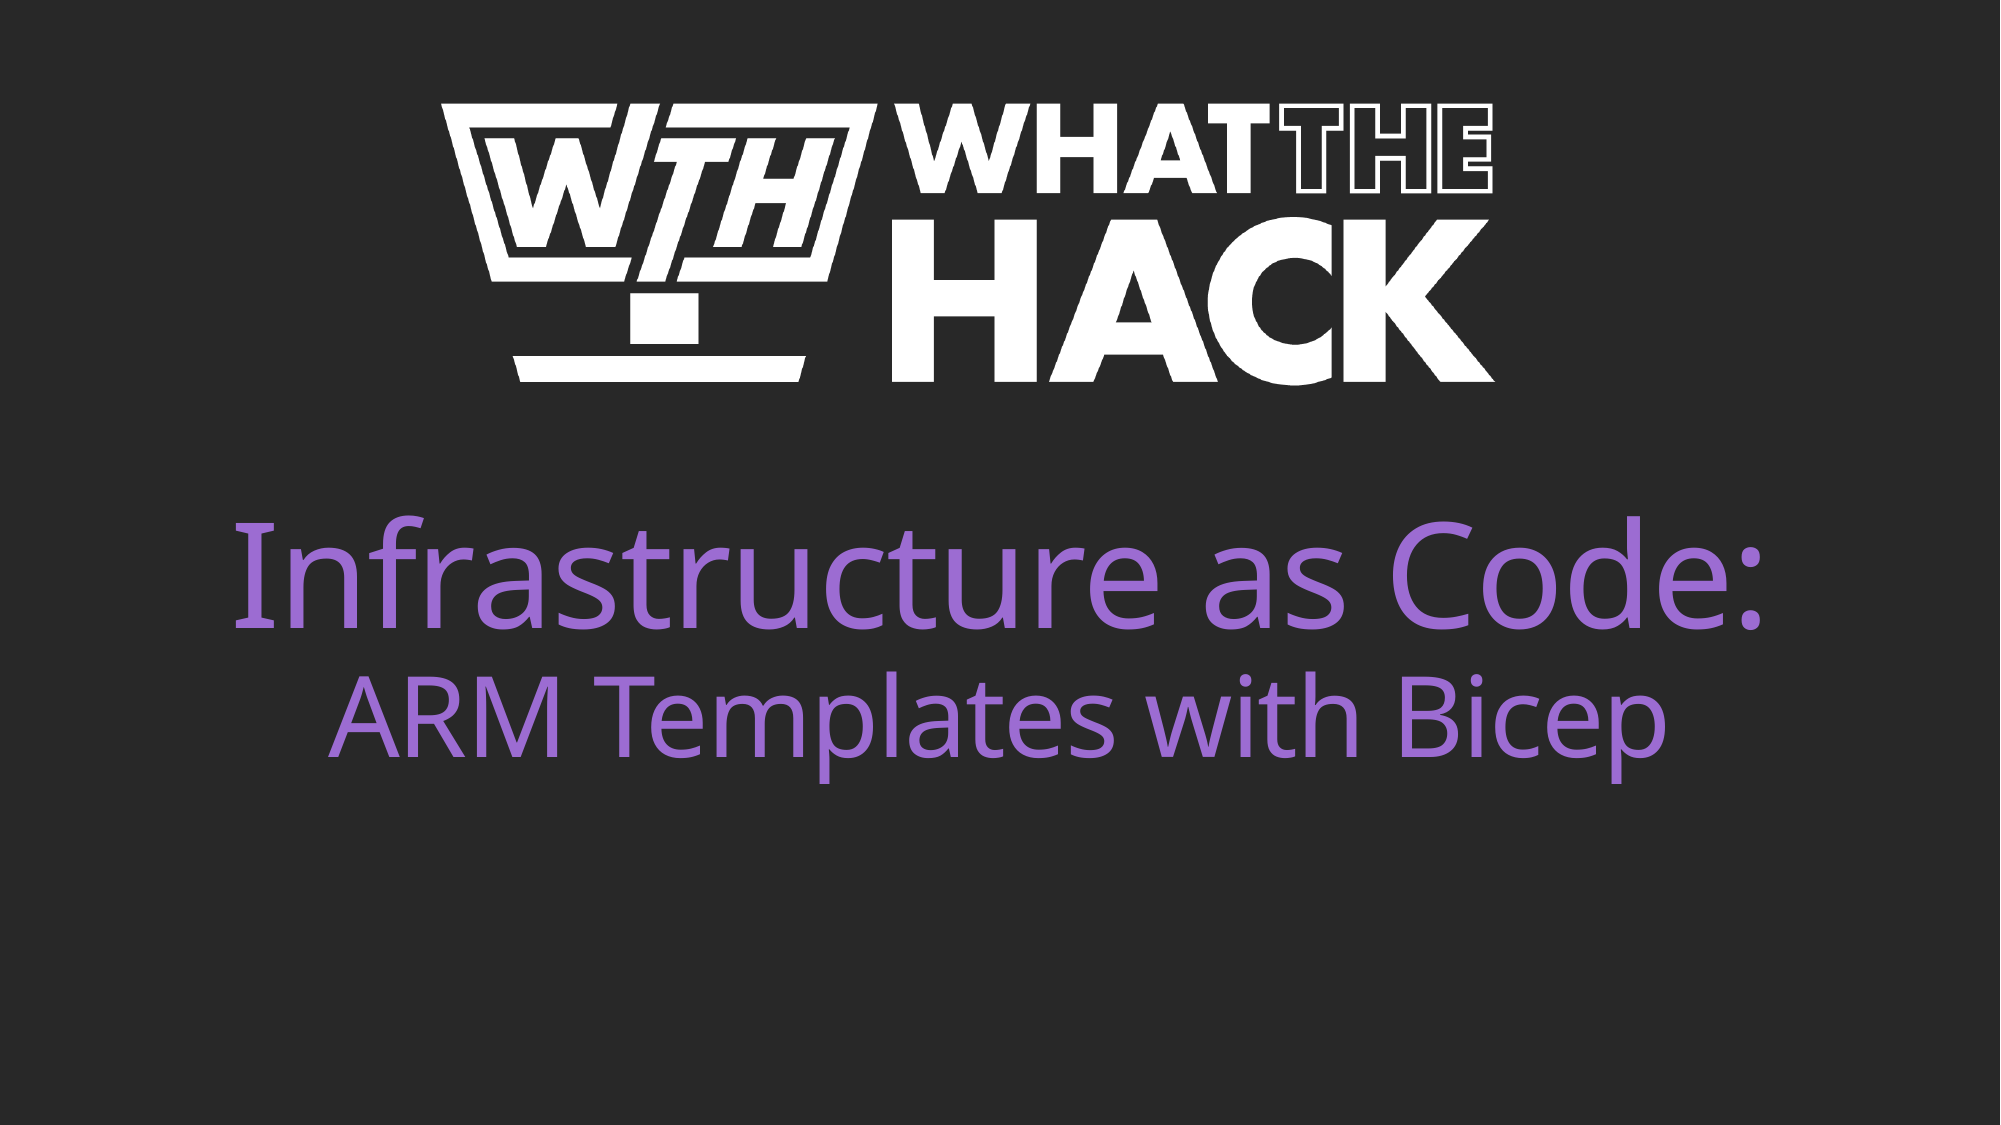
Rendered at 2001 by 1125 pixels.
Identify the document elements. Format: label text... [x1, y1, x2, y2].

title Infrastructure as Code: ARM Templates with Bicep [146, 486, 1854, 801]
picture [266, 52, 1676, 419]
